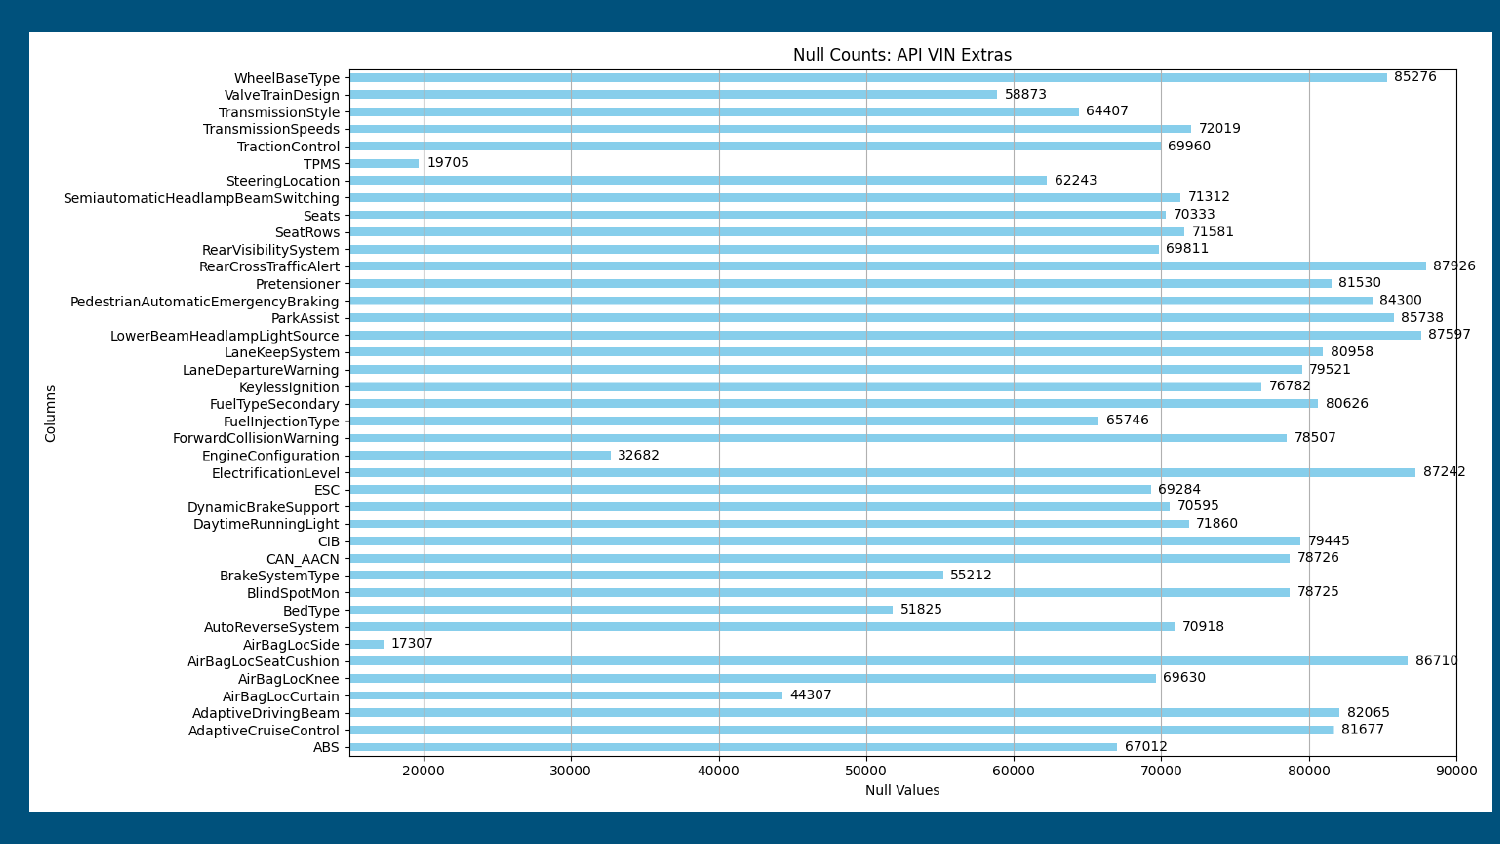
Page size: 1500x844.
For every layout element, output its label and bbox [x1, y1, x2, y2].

picture [30, 33, 1491, 811]
